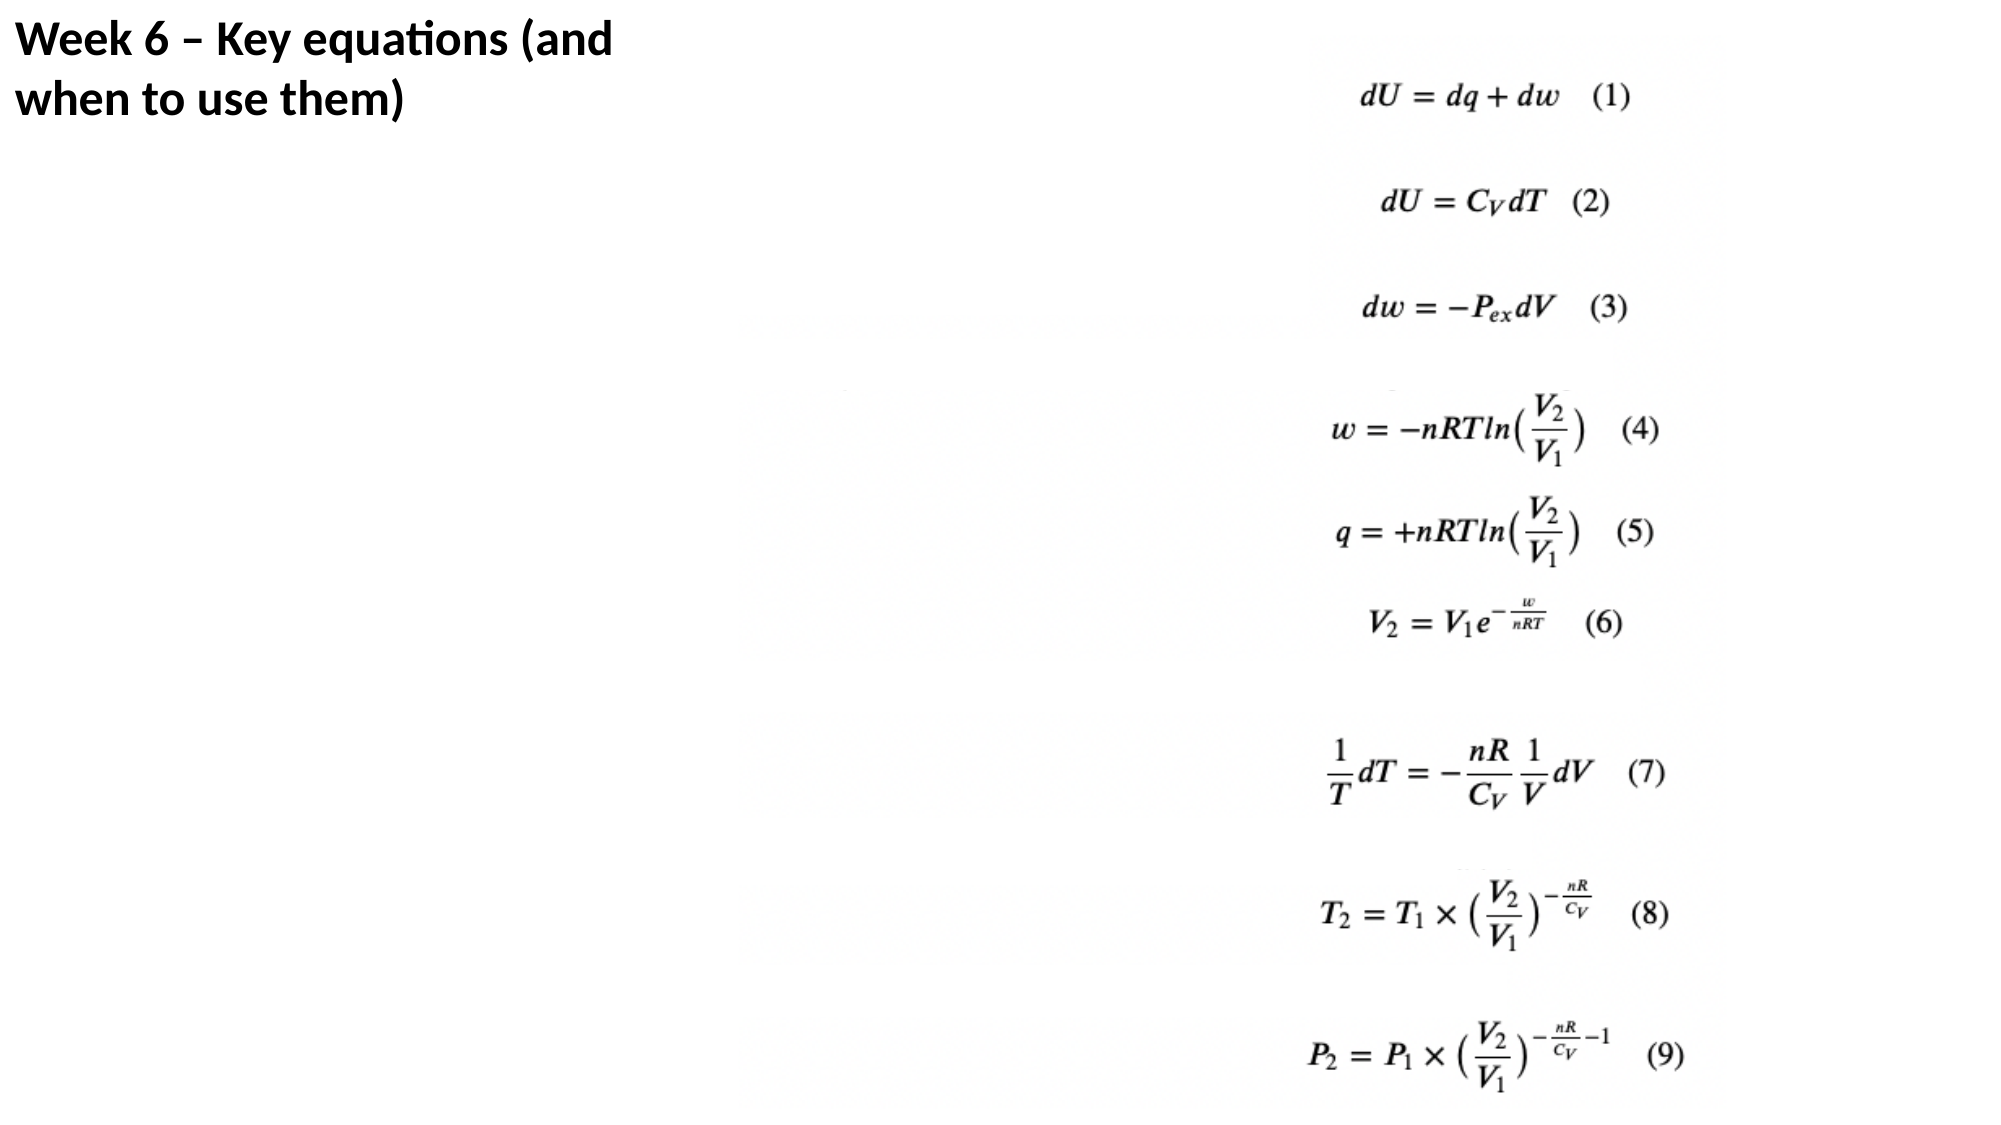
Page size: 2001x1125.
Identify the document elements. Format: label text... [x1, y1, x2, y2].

text_box Week 6 – Key equations (and when to use them) [0, 0, 657, 133]
picture [581, 34, 1727, 1109]
